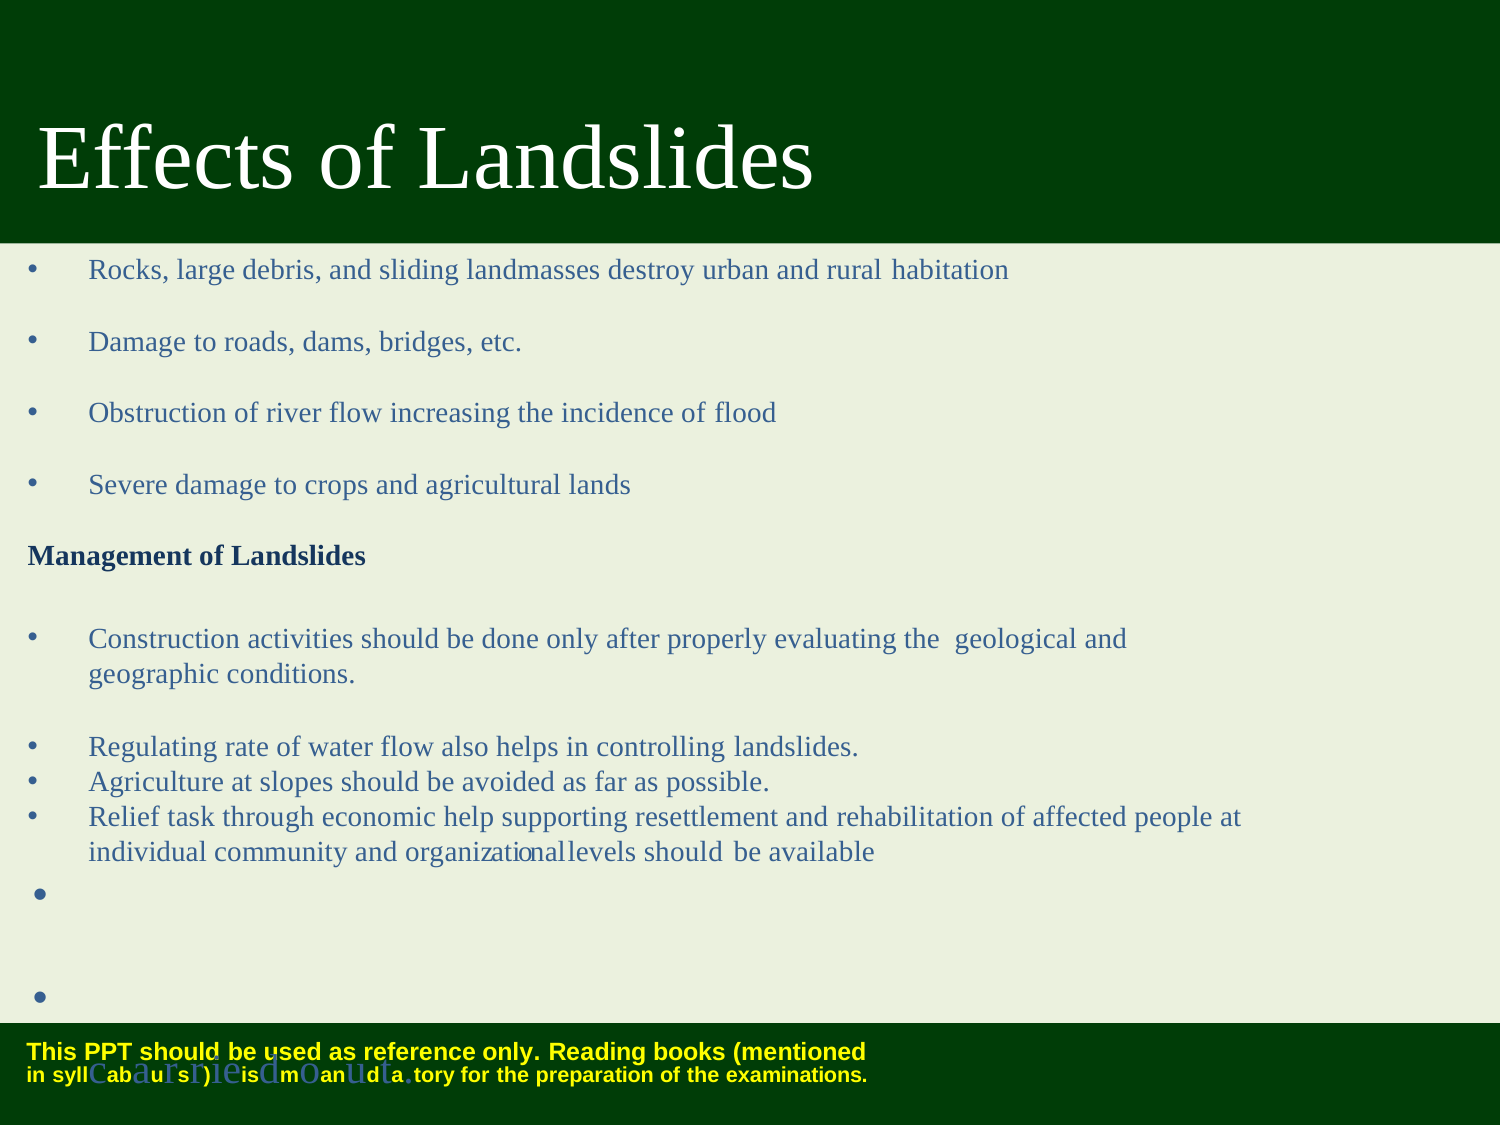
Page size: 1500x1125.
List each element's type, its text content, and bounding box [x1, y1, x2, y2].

title Effects of Landslides [35, 97, 1465, 286]
text_box This PPT should be used as reference only. Reading books (mentioned in syllcabaursr)ieisdmoanudta.tory for the preparation of the examinations. [24, 1048, 872, 1089]
text_box Rocks, large debris, and sliding landmasses destroy urban and rural habitation Damage to roads, dams, bridges, etc. Obstruction of river flow increasing the incidence of flood Severe damage to crops and agricultural lands Management of Landslides Construction activities should be done only after properly evaluating the geological and geographic conditions. Regulating rate of water flow also helps in controlling landslides. Agriculture at slopes should be avoided as far as possible. Relief task through economic help supporting resettlement and rehabilitation of affected people at individual community and organizationallevels should be available • • [25, 250, 1354, 1020]
